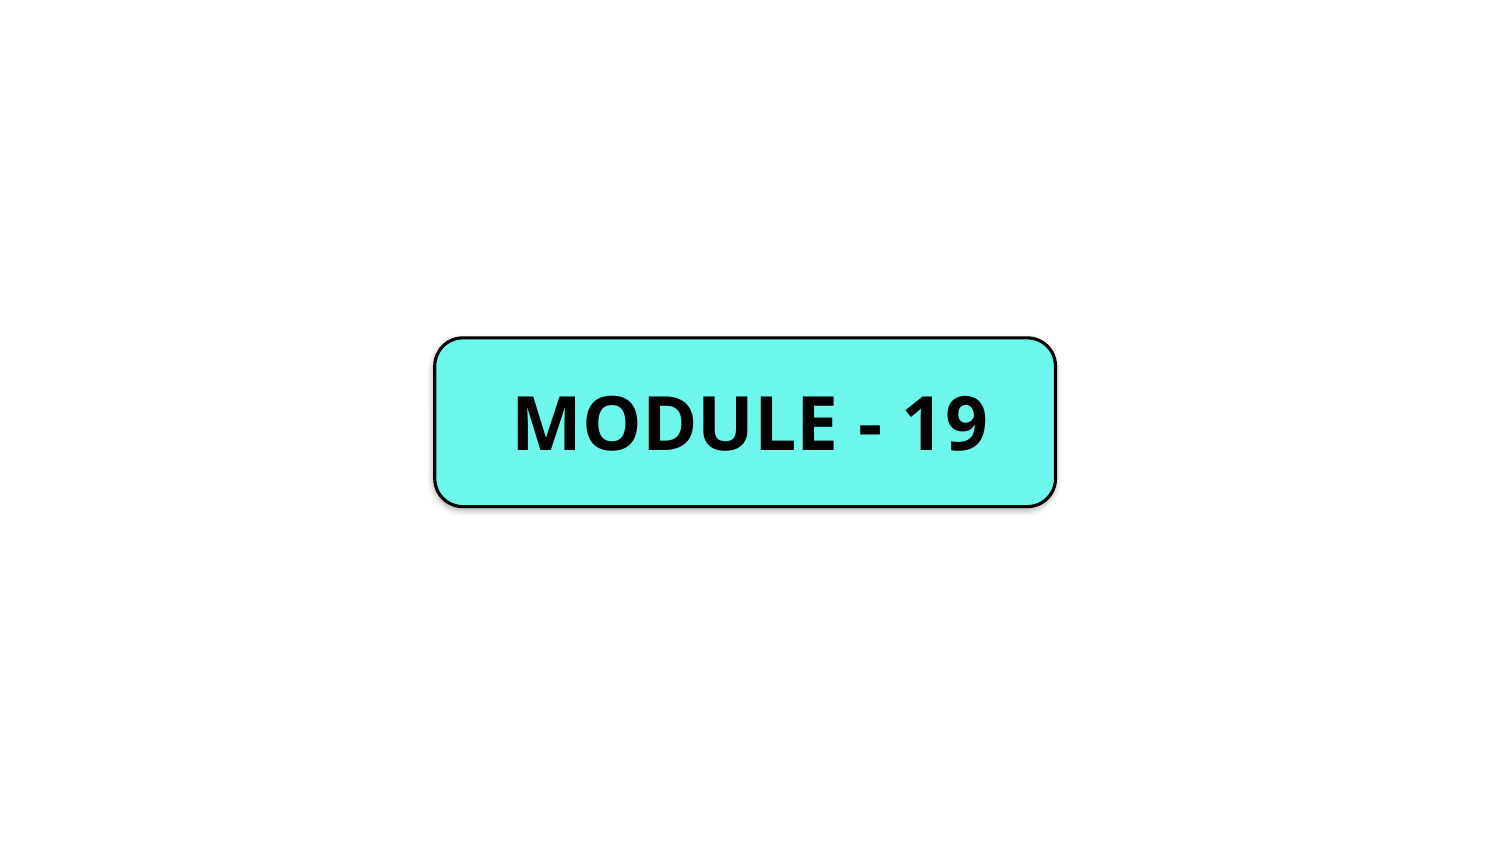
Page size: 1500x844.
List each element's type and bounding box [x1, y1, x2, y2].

text_box [434, 337, 1066, 507]
